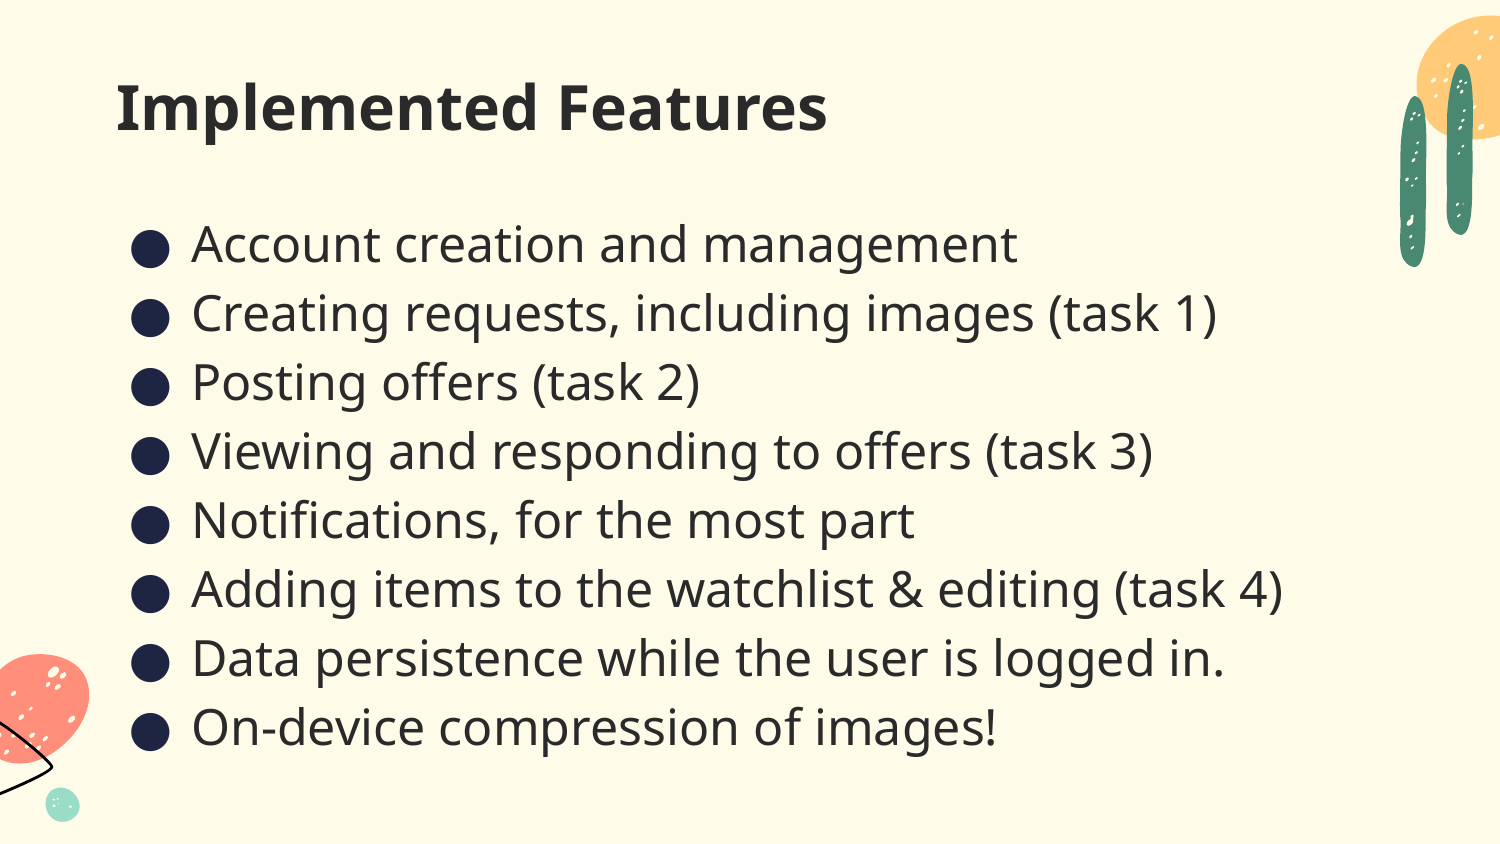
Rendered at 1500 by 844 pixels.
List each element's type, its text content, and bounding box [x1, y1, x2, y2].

list Account creation and management Creating requests, including images (task 1) Posting offers (task 2) Viewing and responding to offers (task 3) Notifications, for the most part Adding items to the watchlist & editing (task 4) Data persistence while the user is logged in. On-device compression of images! [101, 188, 1357, 711]
title Implemented Features [101, 53, 1142, 178]
